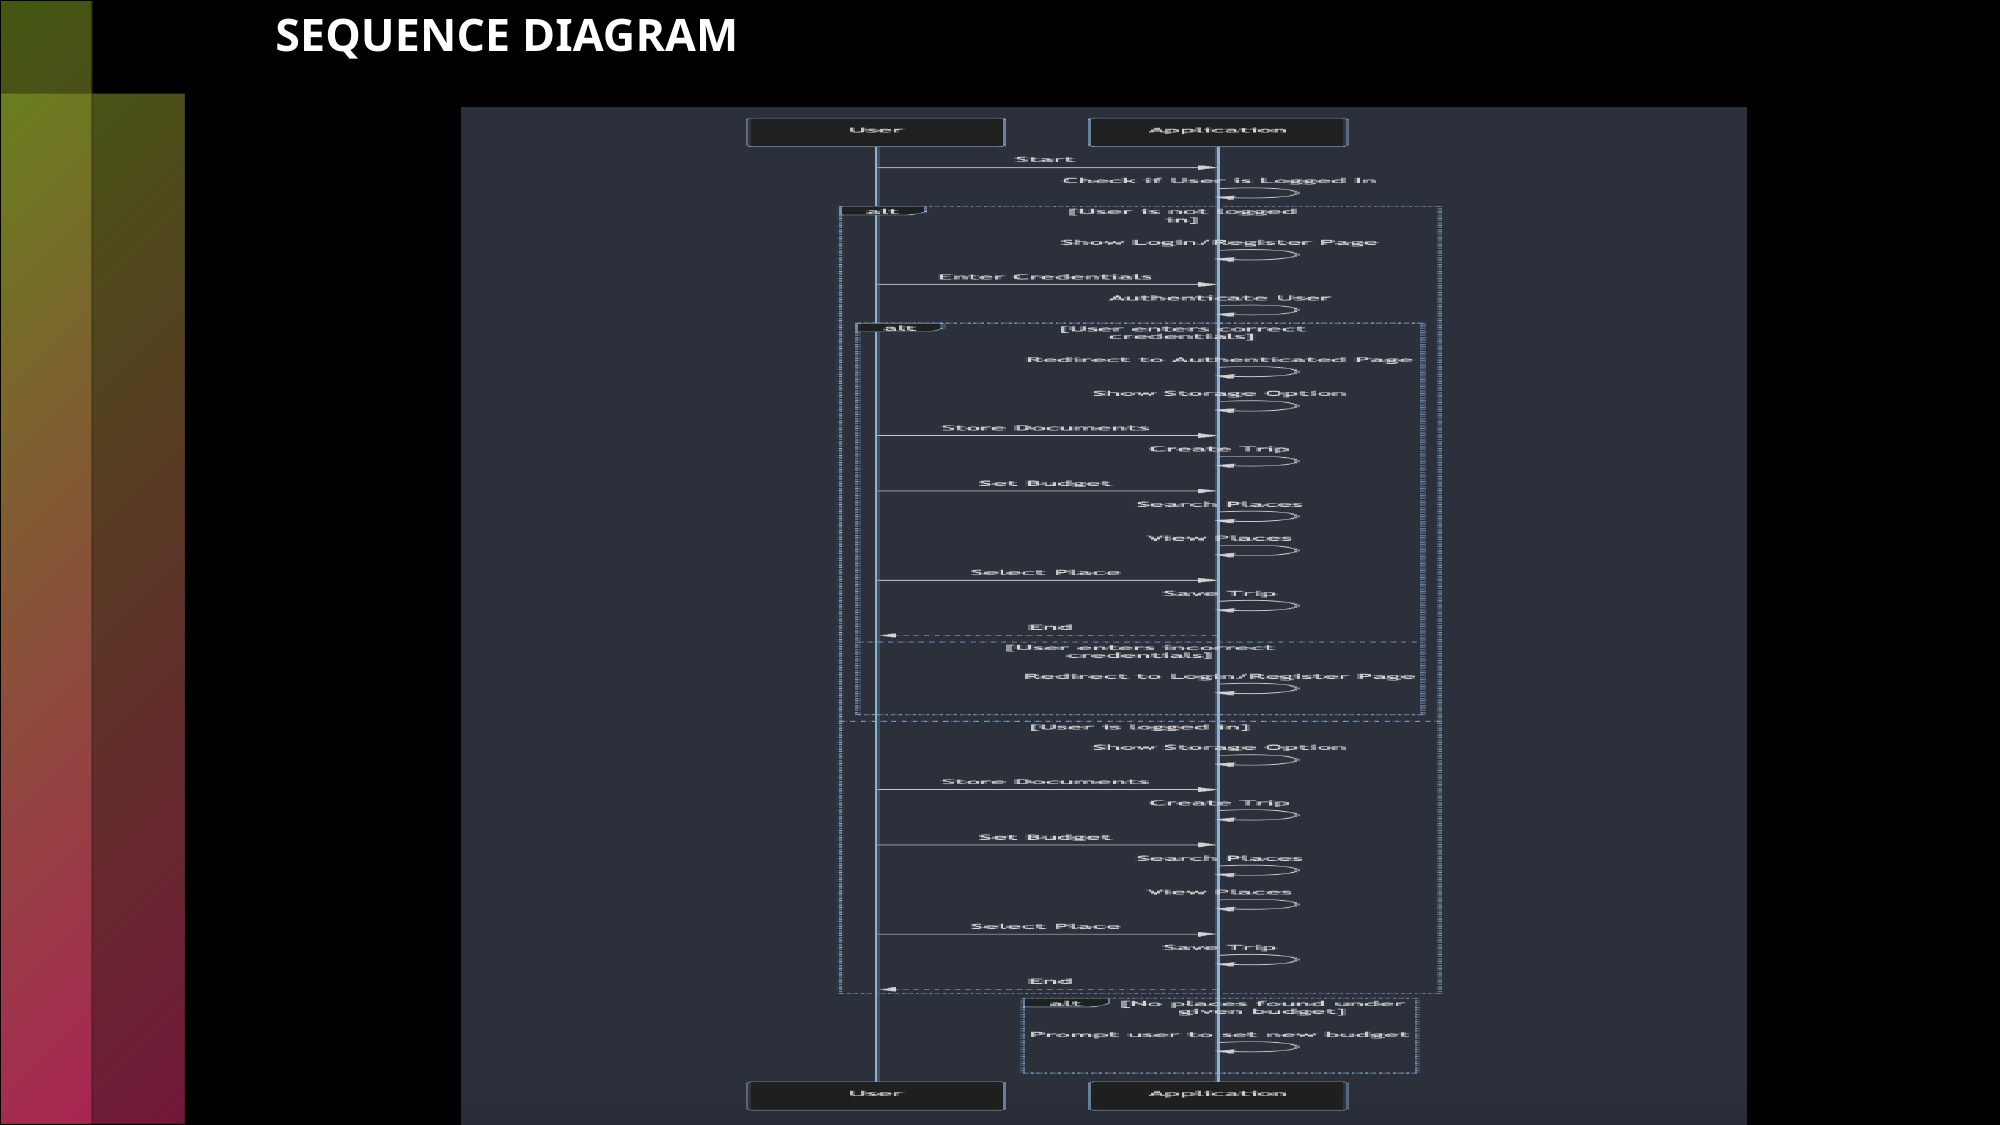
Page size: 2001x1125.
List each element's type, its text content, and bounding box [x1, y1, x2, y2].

title SEQUENCE DIAGRAM [260, 0, 1817, 69]
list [461, 107, 1747, 1125]
